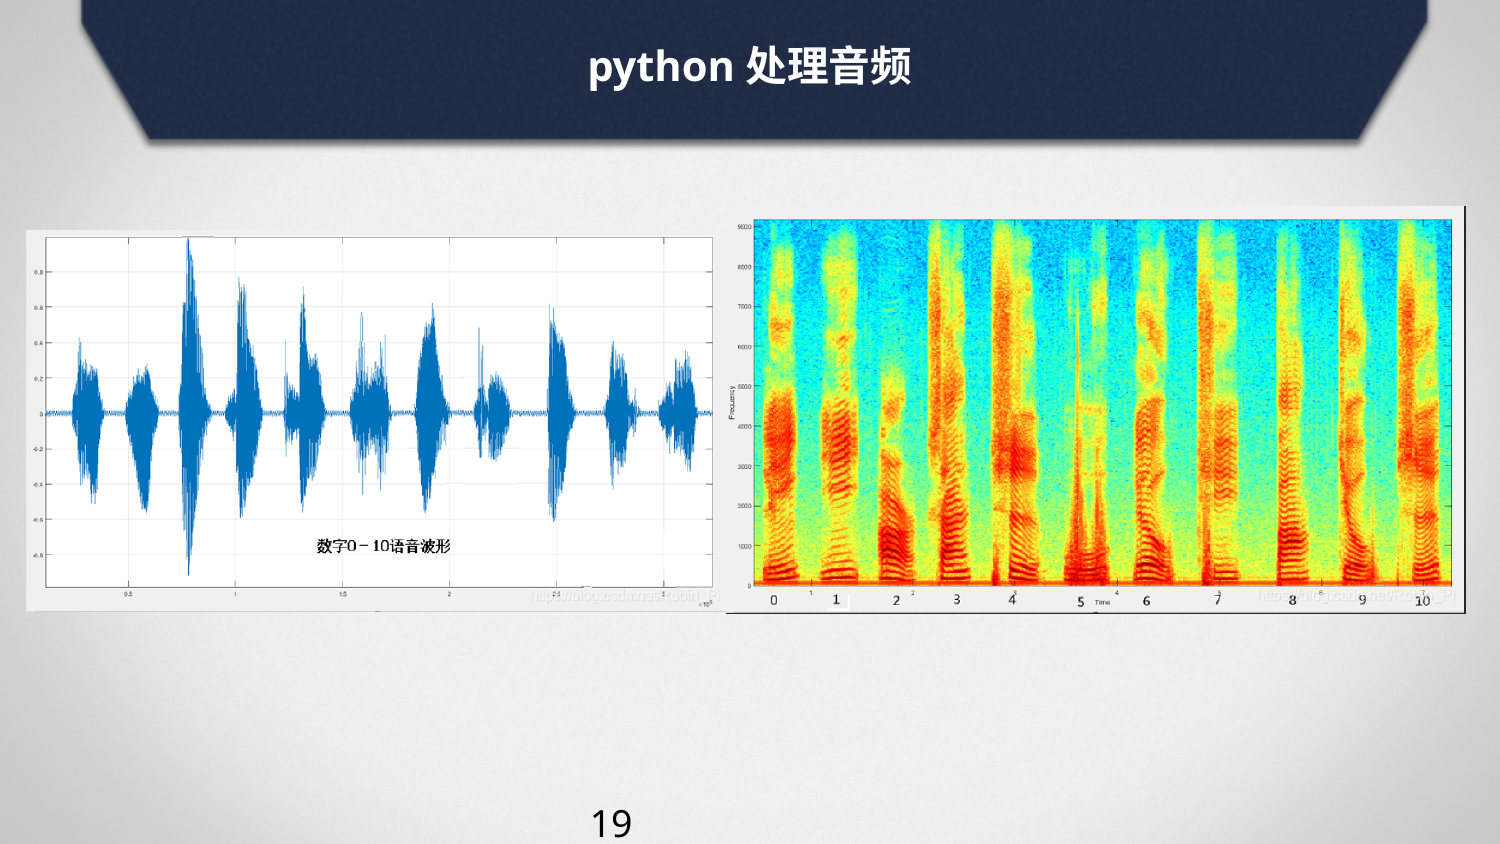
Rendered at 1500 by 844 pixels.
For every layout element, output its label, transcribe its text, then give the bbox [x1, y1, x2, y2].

picture [0, 0, 1500, 844]
slide_number 19 [575, 792, 925, 836]
text_box python处理音频 [112, 45, 1387, 91]
